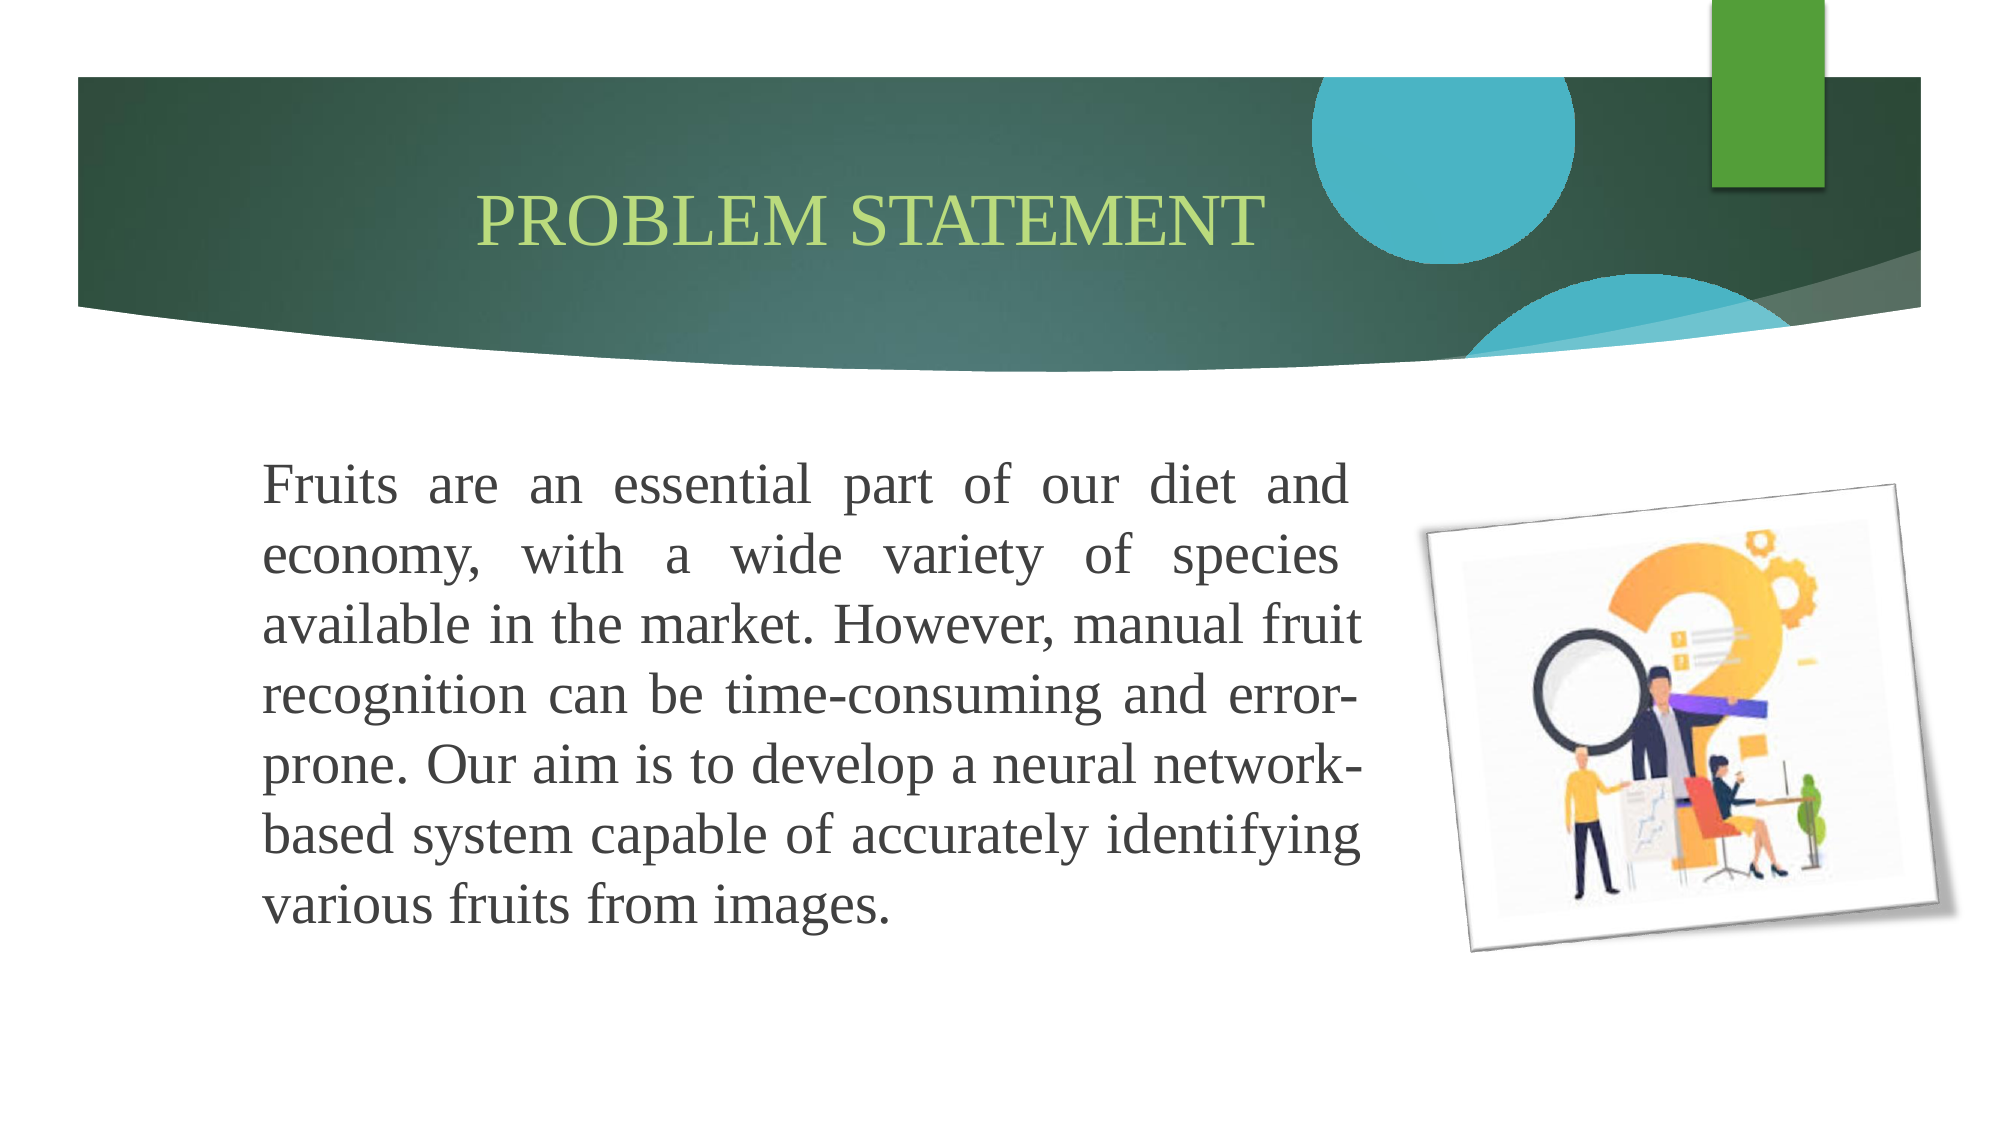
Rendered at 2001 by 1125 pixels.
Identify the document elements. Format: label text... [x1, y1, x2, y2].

text_box Fruits are an essential part of our diet and economy, with a wide variety of species available in the market. However, manual fruit recognition can be time-consuming and error- prone. Our aim is to develop a neural network- based system capable of accurately identifying various fruits from images. [260, 443, 1381, 935]
picture [79, 0, 1920, 371]
picture [1407, 464, 1969, 980]
title PROBLEM STATEMENT [473, 168, 1283, 359]
